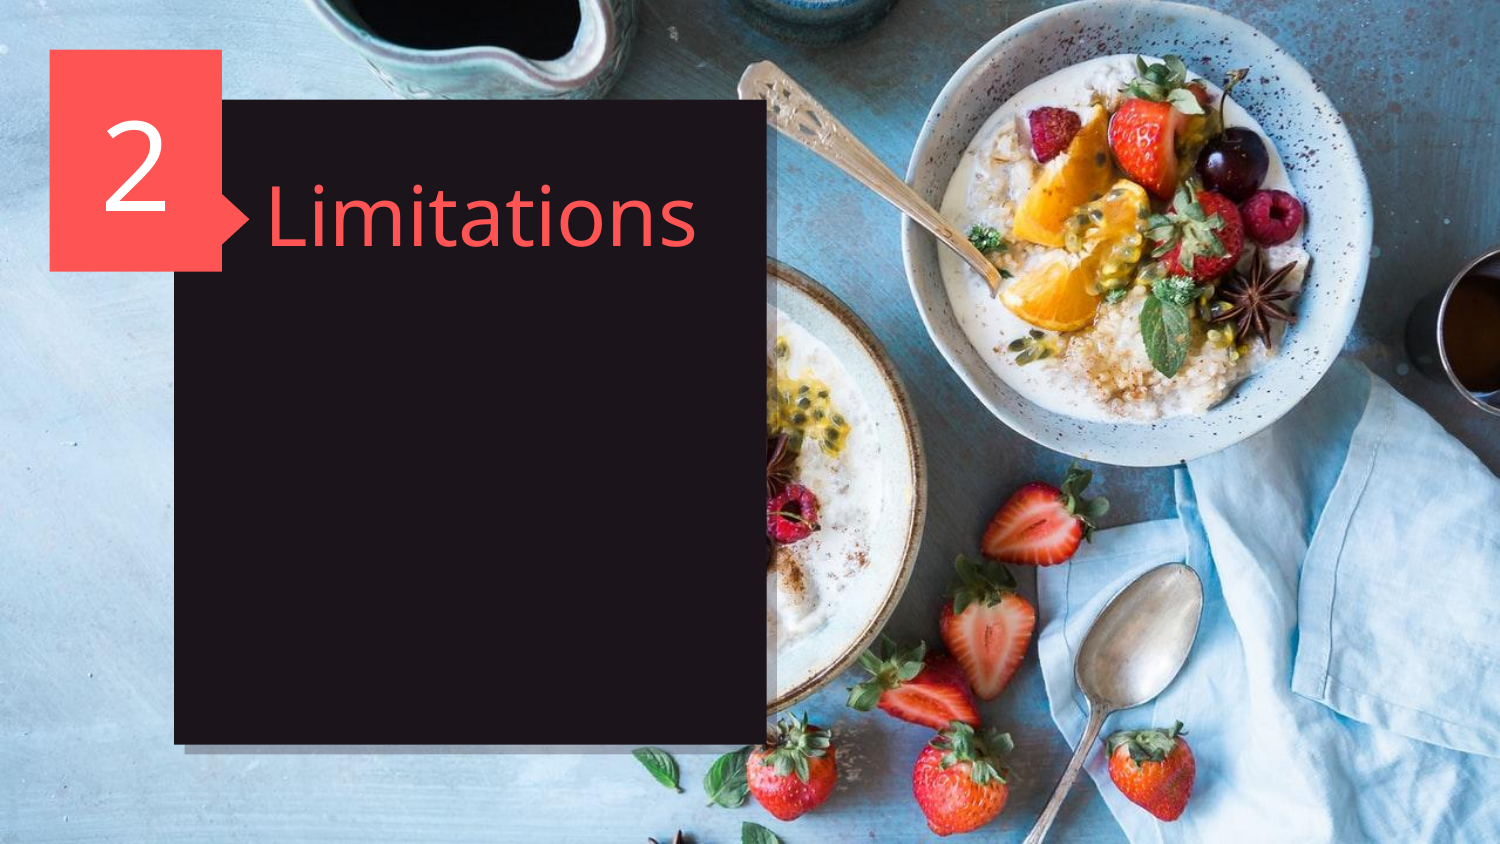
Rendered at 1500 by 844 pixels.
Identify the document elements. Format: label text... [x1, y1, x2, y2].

title Limitations [264, 182, 722, 342]
text_box 2 [50, 50, 222, 273]
picture [0, 0, 1500, 844]
